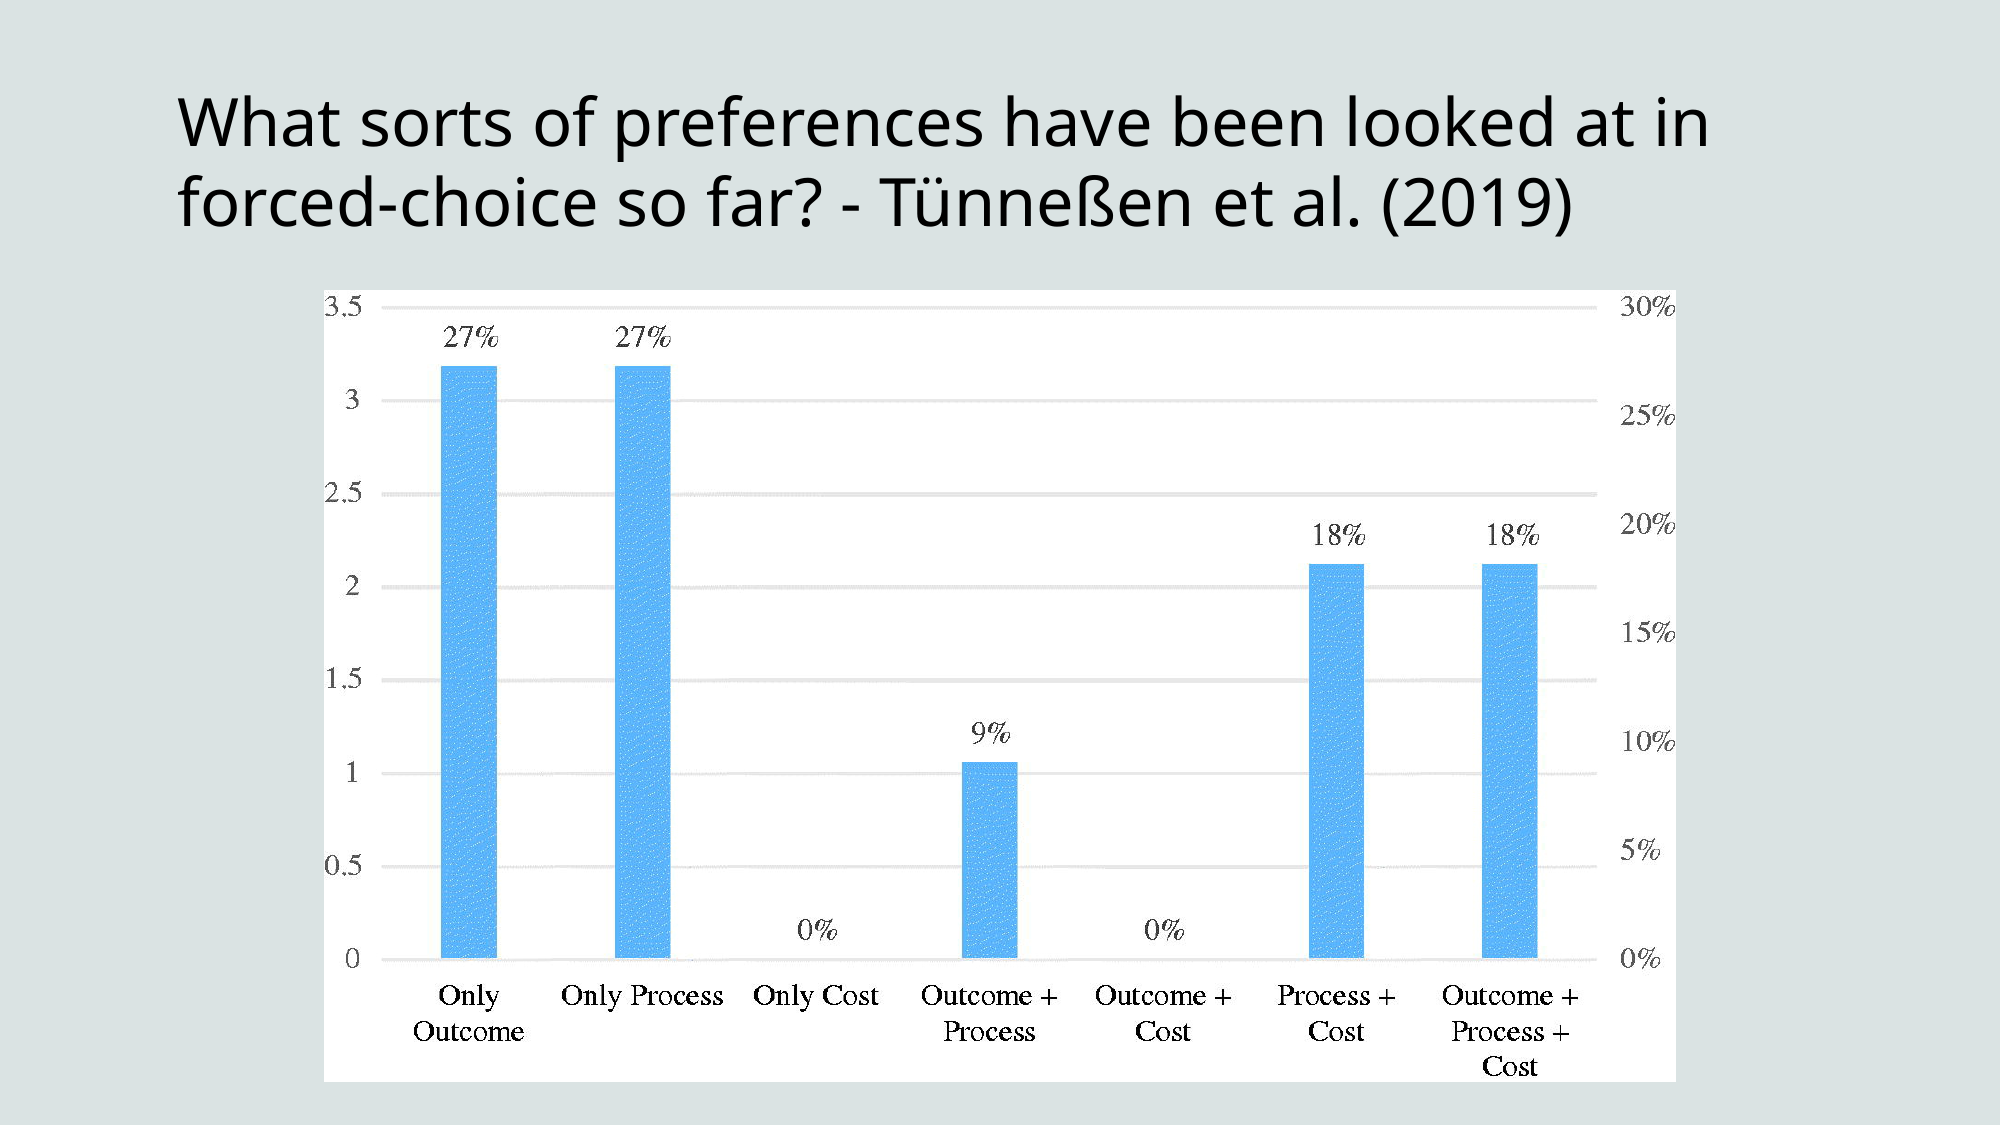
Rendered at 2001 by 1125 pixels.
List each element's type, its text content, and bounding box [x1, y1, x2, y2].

title What sorts of preferences have been looked at in forced-choice so far? - Tünneßen et al. (2019) [162, 64, 1881, 248]
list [324, 289, 1676, 1082]
